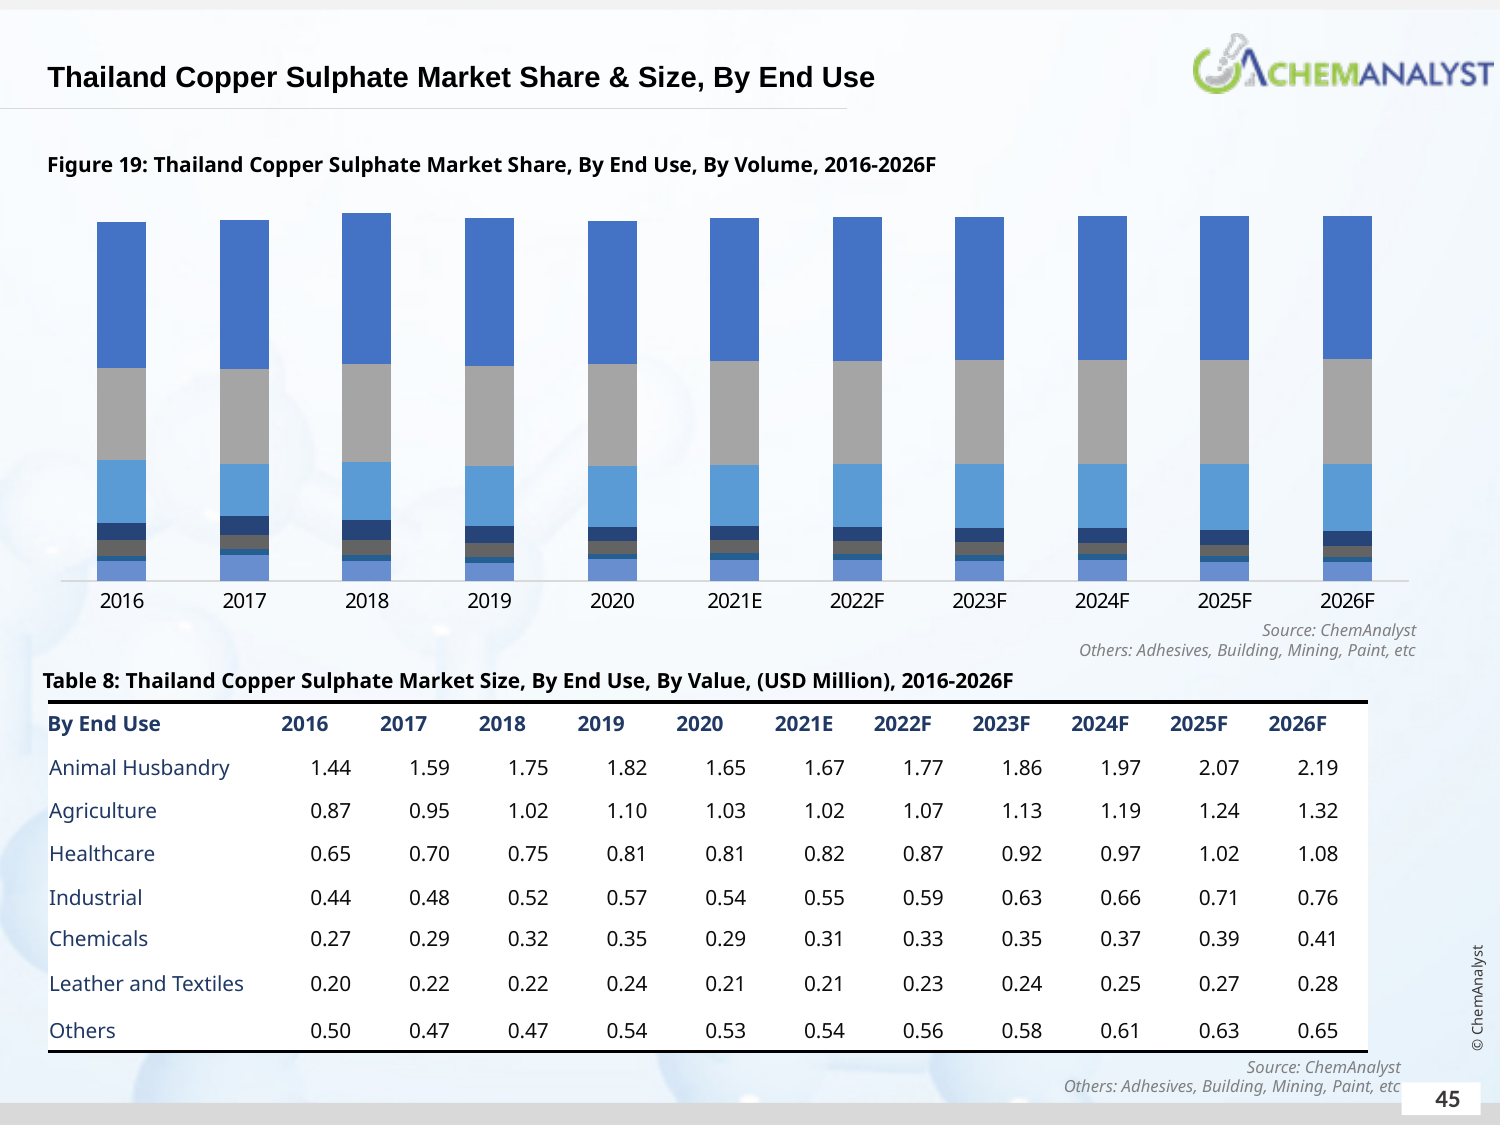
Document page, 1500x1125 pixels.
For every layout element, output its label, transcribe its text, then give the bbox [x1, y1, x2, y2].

table_cell 0.21 [676, 957, 775, 1008]
table_cell 0.22 [380, 957, 479, 1008]
table_cell 1.24 [1170, 788, 1269, 831]
table_cell 0.48 [380, 875, 479, 918]
table_cell 0.35 [578, 918, 676, 957]
table_cell 0.92 [973, 831, 1071, 875]
table_cell 0.24 [973, 957, 1071, 1008]
table_header By End Use [48, 704, 281, 745]
table_cell 0.63 [1170, 1008, 1269, 1048]
table_cell Animal Husbandry [48, 745, 281, 788]
table_header 2024F [1071, 704, 1170, 745]
table_cell 0.76 [1269, 875, 1368, 918]
table_cell 1.08 [1269, 831, 1368, 875]
table_cell 1.97 [1071, 745, 1170, 788]
table_cell 1.10 [578, 788, 676, 831]
table_cell Leather and Textiles [48, 957, 281, 1008]
table_cell Healthcare [48, 831, 281, 875]
table_cell 0.20 [281, 957, 380, 1008]
table_cell 0.95 [380, 788, 479, 831]
table_cell 0.58 [973, 1008, 1071, 1050]
table_cell 0.71 [1170, 875, 1269, 918]
text_box Thailand Copper Sulphate Market Share & Size, By End Use [32, 50, 1496, 101]
table_cell 0.63 [973, 875, 1071, 918]
table_cell 0.66 [1071, 875, 1170, 918]
table_cell 1.77 [874, 745, 973, 788]
table_cell 0.65 [281, 831, 380, 875]
table_cell Industrial [48, 875, 281, 918]
table_header 2025F [1170, 704, 1269, 745]
table_cell 0.54 [676, 875, 775, 918]
table_cell 1.19 [1071, 788, 1170, 831]
table_cell 0.54 [578, 1008, 676, 1050]
table_cell 0.54 [775, 1008, 874, 1050]
table_cell 1.67 [775, 745, 874, 788]
text_box Source: ChemAnalyst Others: Adhesives, Building, Mining, Paint, etc [1006, 624, 1432, 667]
table_header 2020 [676, 704, 775, 745]
text_box Table 8: Thailand Copper Sulphate Market Size, By End Use, By Value, (USD Million), 2016-2026F [27, 648, 1351, 701]
table_cell 0.28 [1269, 957, 1368, 1008]
table_cell Agriculture [48, 788, 281, 831]
table_cell 0.23 [874, 957, 973, 1008]
table_cell 0.25 [1071, 957, 1170, 1008]
table_cell 0.81 [676, 831, 775, 875]
table_header 2019 [578, 704, 676, 745]
table_cell 1.75 [479, 745, 578, 788]
table_cell 0.52 [479, 875, 578, 918]
table_cell 1.59 [380, 745, 479, 788]
table_cell 0.59 [874, 875, 973, 918]
table_cell 0.27 [281, 918, 380, 957]
table_cell 1.02 [775, 788, 874, 831]
table_cell 1.82 [578, 745, 676, 788]
table_cell 0.29 [380, 918, 479, 957]
table_cell 0.97 [1071, 831, 1170, 875]
table_cell Others [48, 1008, 281, 1050]
table_cell 0.81 [578, 831, 676, 875]
picture [0, 10, 1500, 1102]
table_header 2022F [874, 704, 973, 745]
table_cell 0.55 [775, 875, 874, 918]
table_cell 1.07 [874, 788, 973, 831]
table_cell 0.70 [380, 831, 479, 875]
table_cell 0.87 [281, 788, 380, 831]
table_cell 0.35 [973, 918, 1071, 957]
table_cell 0.47 [479, 1008, 578, 1050]
table_cell 1.02 [1170, 831, 1269, 875]
table_cell 1.13 [973, 788, 1071, 831]
table_header 2017 [380, 704, 479, 745]
table_cell 0.75 [479, 831, 578, 875]
table_cell 0.33 [874, 918, 973, 957]
table_cell 0.21 [775, 957, 874, 1008]
table_cell 0.37 [1071, 918, 1170, 957]
table_cell 0.87 [874, 831, 973, 875]
table_header 2018 [479, 704, 578, 745]
table_header 2026F [1269, 704, 1368, 745]
table_cell 1.32 [1269, 788, 1368, 831]
table_cell 0.53 [676, 1008, 775, 1050]
table_cell 0.65 [1269, 1008, 1368, 1048]
table_cell Chemicals [48, 918, 281, 957]
table_cell 2.19 [1269, 745, 1368, 788]
table_cell 0.32 [479, 918, 578, 957]
chart [32, 176, 1437, 624]
table_cell 0.41 [1269, 918, 1368, 957]
text_box Figure 19: Thailand Copper Sulphate Market Share, By End Use, By Volume, 2016-2026F [32, 131, 1356, 176]
table_cell 0.27 [1170, 957, 1269, 1008]
table_cell 0.39 [1170, 918, 1269, 957]
table_cell 0.29 [676, 918, 775, 957]
table_cell 2.07 [1170, 745, 1269, 788]
table_header 2023F [973, 704, 1071, 745]
table_cell 0.22 [479, 957, 578, 1008]
table_cell 0.57 [578, 875, 676, 918]
table_cell 0.44 [281, 875, 380, 918]
table_header 2016 [281, 704, 380, 745]
table_cell 1.65 [676, 745, 775, 788]
table_cell 0.56 [874, 1008, 973, 1050]
table_cell 0.24 [578, 957, 676, 1008]
table_cell 1.86 [973, 745, 1071, 788]
text_box Source: ChemAnalyst Others: Adhesives, Building, Mining, Paint, etc [991, 1048, 1416, 1104]
table_header 2021E [775, 704, 874, 745]
table_cell 0.61 [1071, 1008, 1170, 1048]
table_cell 0.50 [281, 1008, 380, 1050]
table_cell 0.47 [380, 1008, 479, 1050]
table_cell 1.02 [479, 788, 578, 831]
table_cell 1.44 [281, 745, 380, 788]
table_cell 1.03 [676, 788, 775, 831]
table_cell 0.31 [775, 918, 874, 957]
table_cell 0.82 [775, 831, 874, 875]
